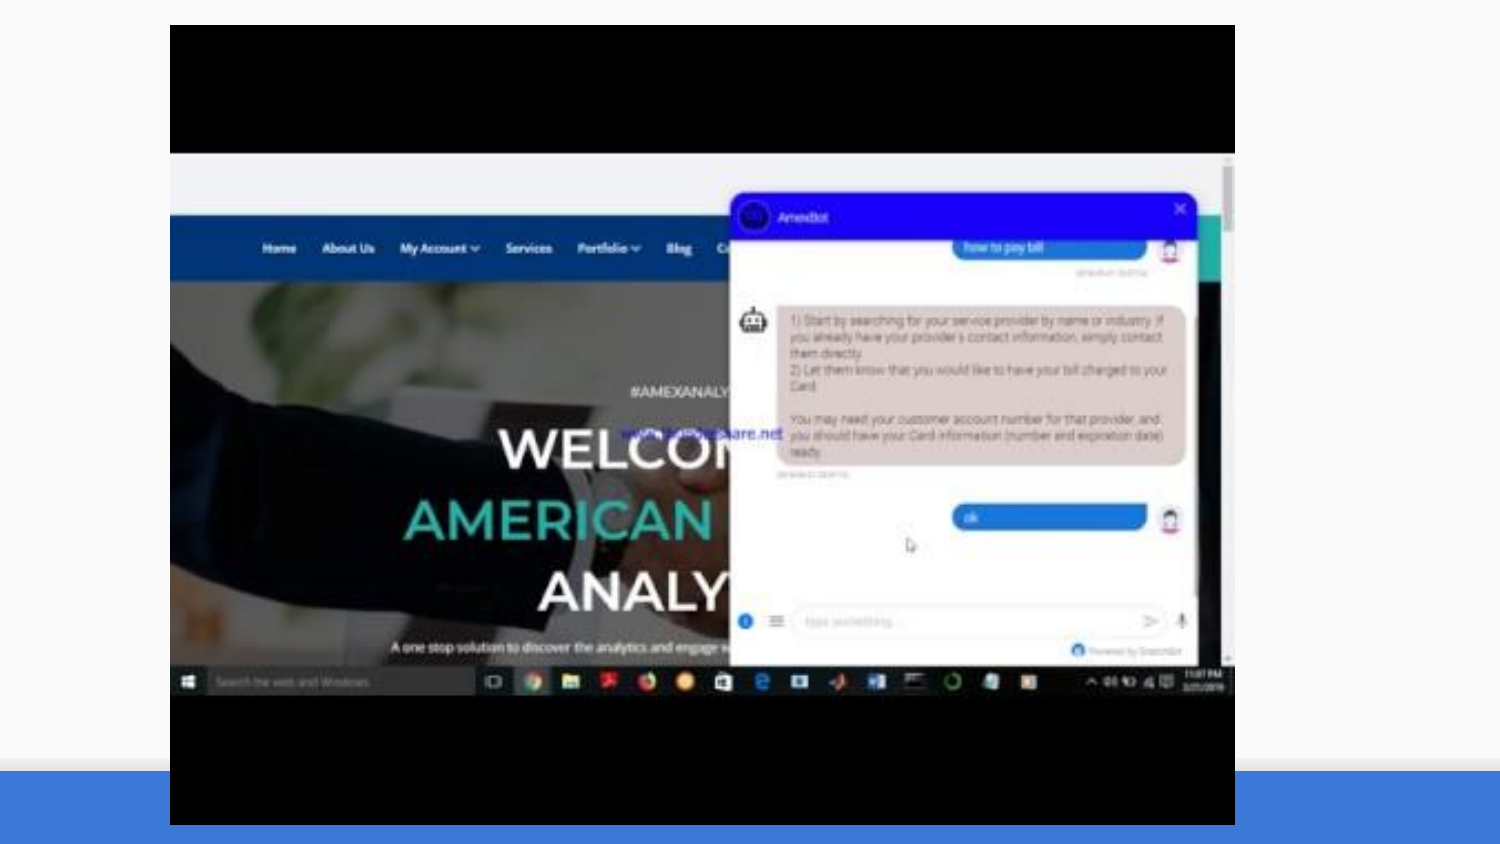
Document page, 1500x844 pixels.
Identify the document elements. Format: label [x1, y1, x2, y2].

picture [169, 25, 1236, 825]
